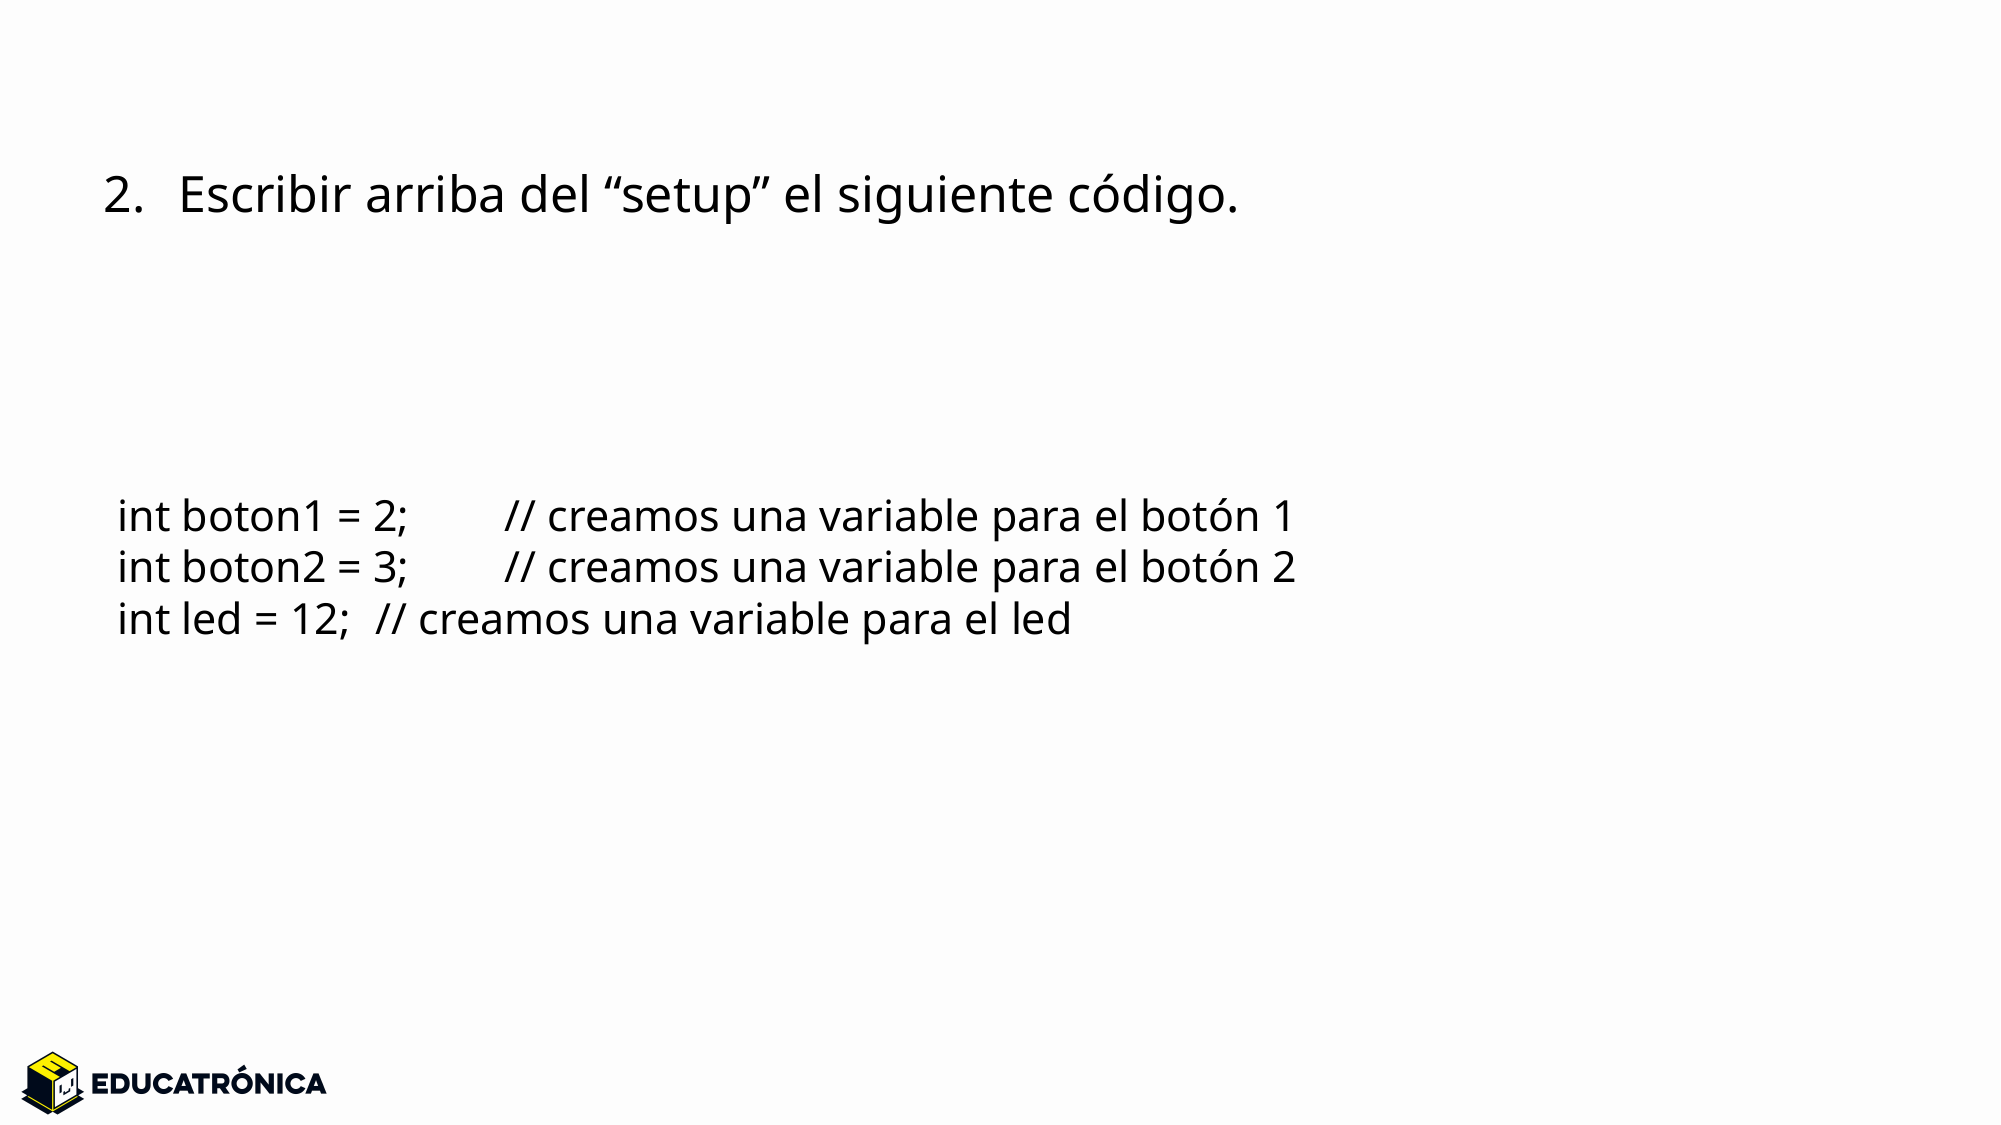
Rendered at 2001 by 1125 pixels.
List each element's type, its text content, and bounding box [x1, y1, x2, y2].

text_box int boton1 = 2; // creamos una variable para el botón 1 int boton2 = 3; // creamos una variable para el botón 2 int led = 12; // creamos una variable para el led [102, 480, 1898, 718]
picture [19, 1048, 330, 1118]
list Escribir arriba del “setup” el siguiente código. [88, 162, 1912, 1037]
